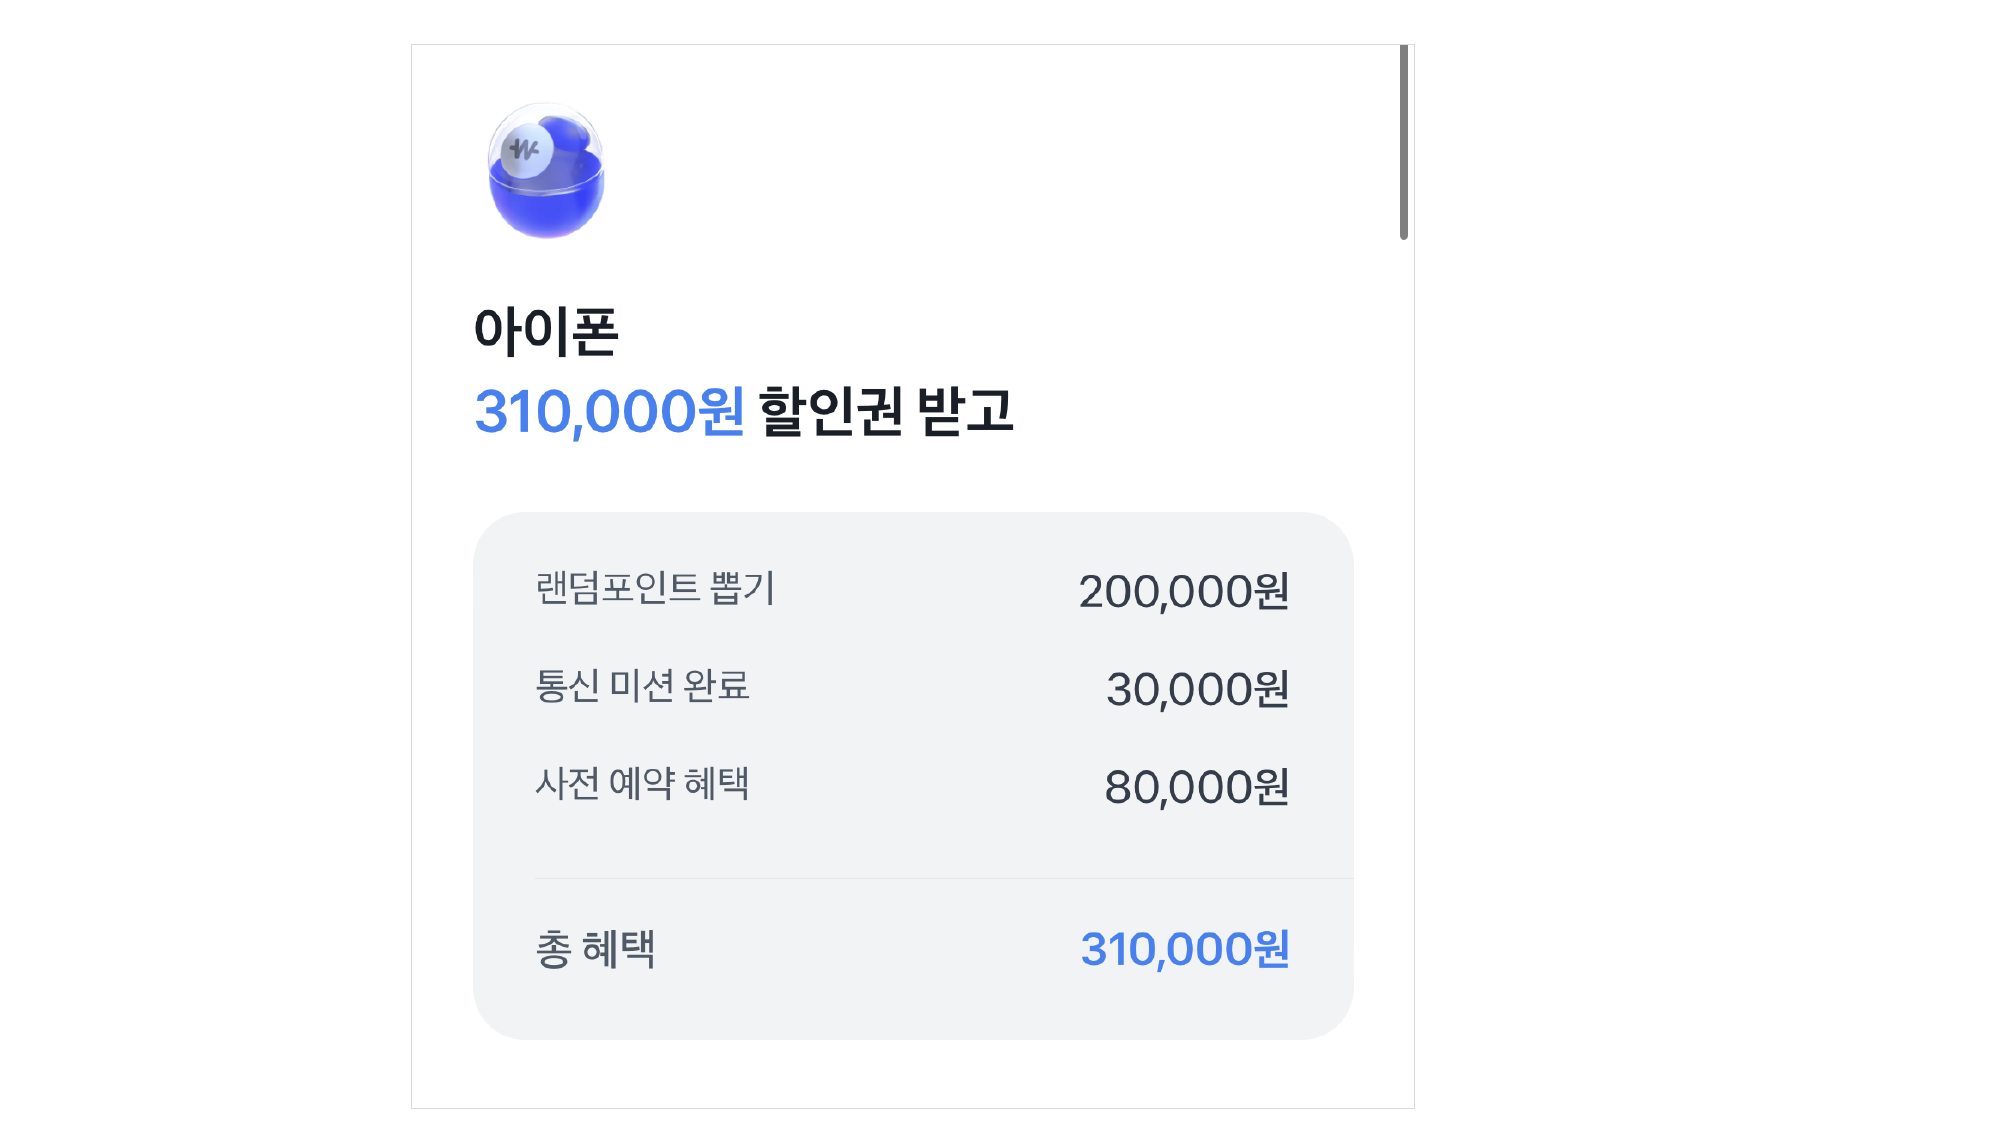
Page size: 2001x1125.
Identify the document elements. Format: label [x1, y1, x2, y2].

picture [410, 44, 1416, 1110]
